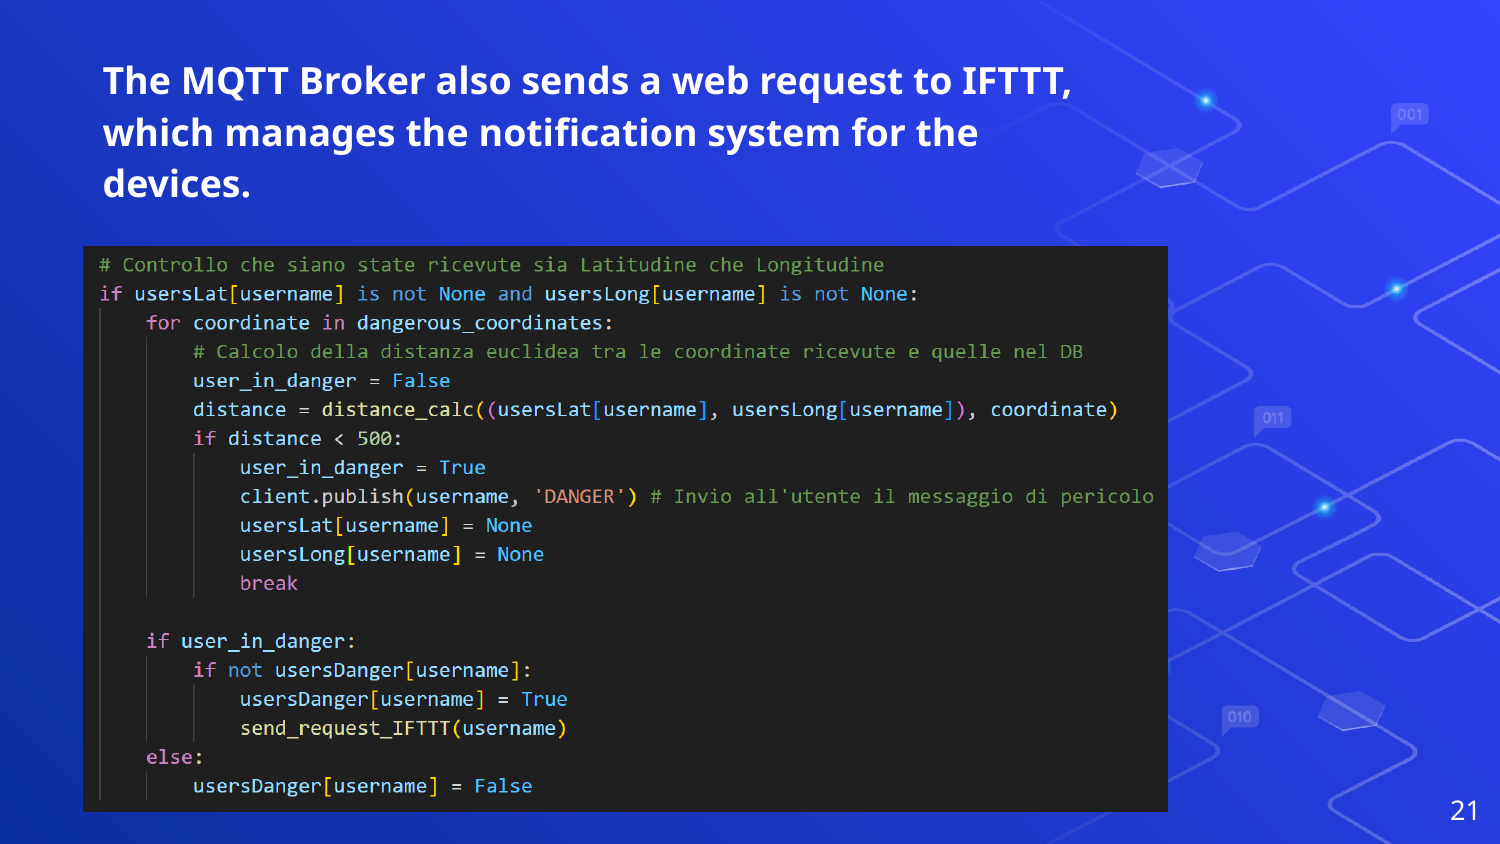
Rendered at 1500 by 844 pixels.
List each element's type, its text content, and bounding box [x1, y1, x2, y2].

slide_number 21 [1391, 779, 1482, 844]
list The MQTT Broker also sends a web request to IFTTT, which manages the notification system for the devices. [83, 50, 1136, 189]
picture [0, 0, 1500, 844]
